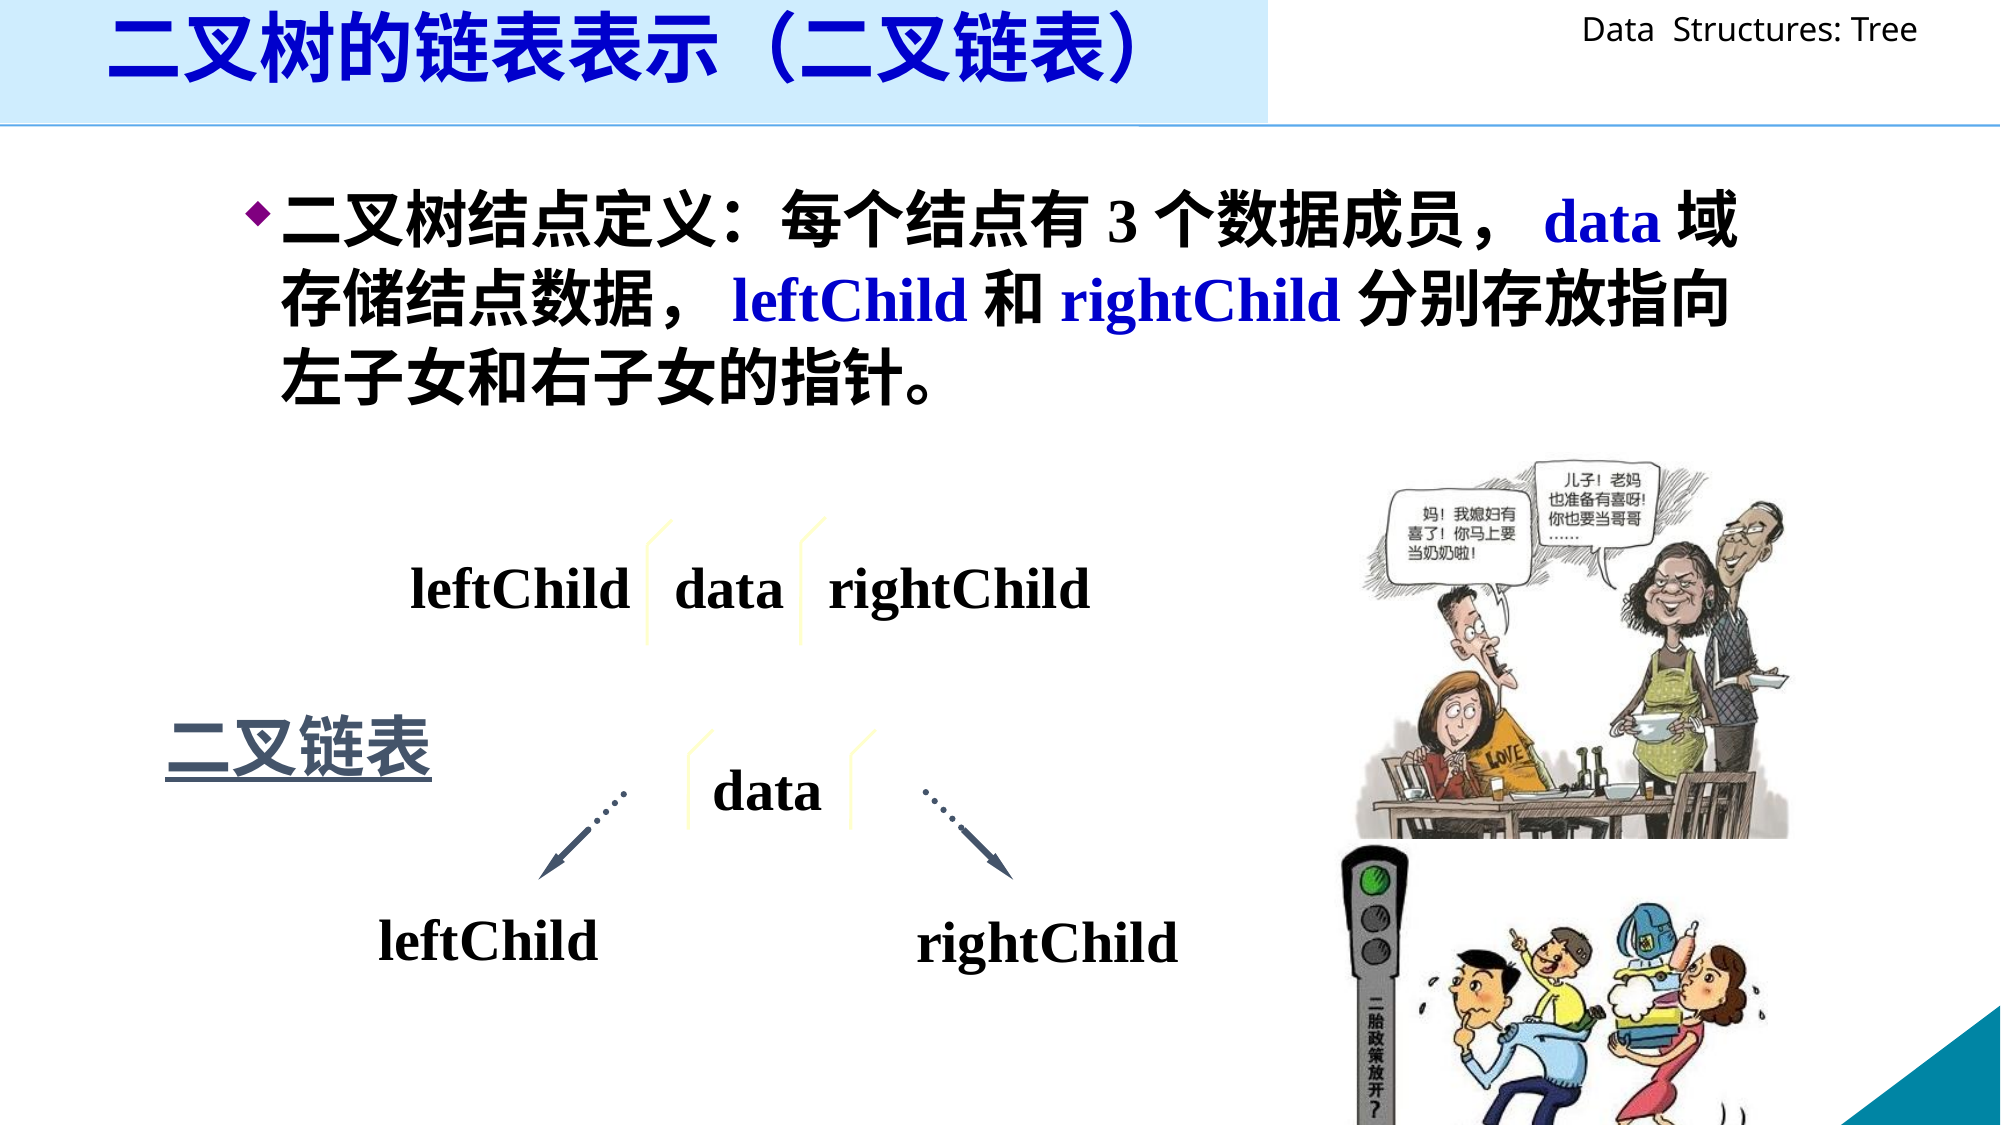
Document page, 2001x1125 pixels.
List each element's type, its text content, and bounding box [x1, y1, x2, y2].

text_box 二叉链表 [150, 697, 346, 793]
picture [1323, 452, 1805, 1125]
title 二叉树的链表表示（二叉链表） [71, 0, 1218, 105]
list 二叉树结点定义：每个结点有3个数据成员，data域存储结点数据，leftChild和rightChild分别存放指向左子女和右子女的指针。 [227, 169, 1795, 430]
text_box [346, 517, 1209, 988]
